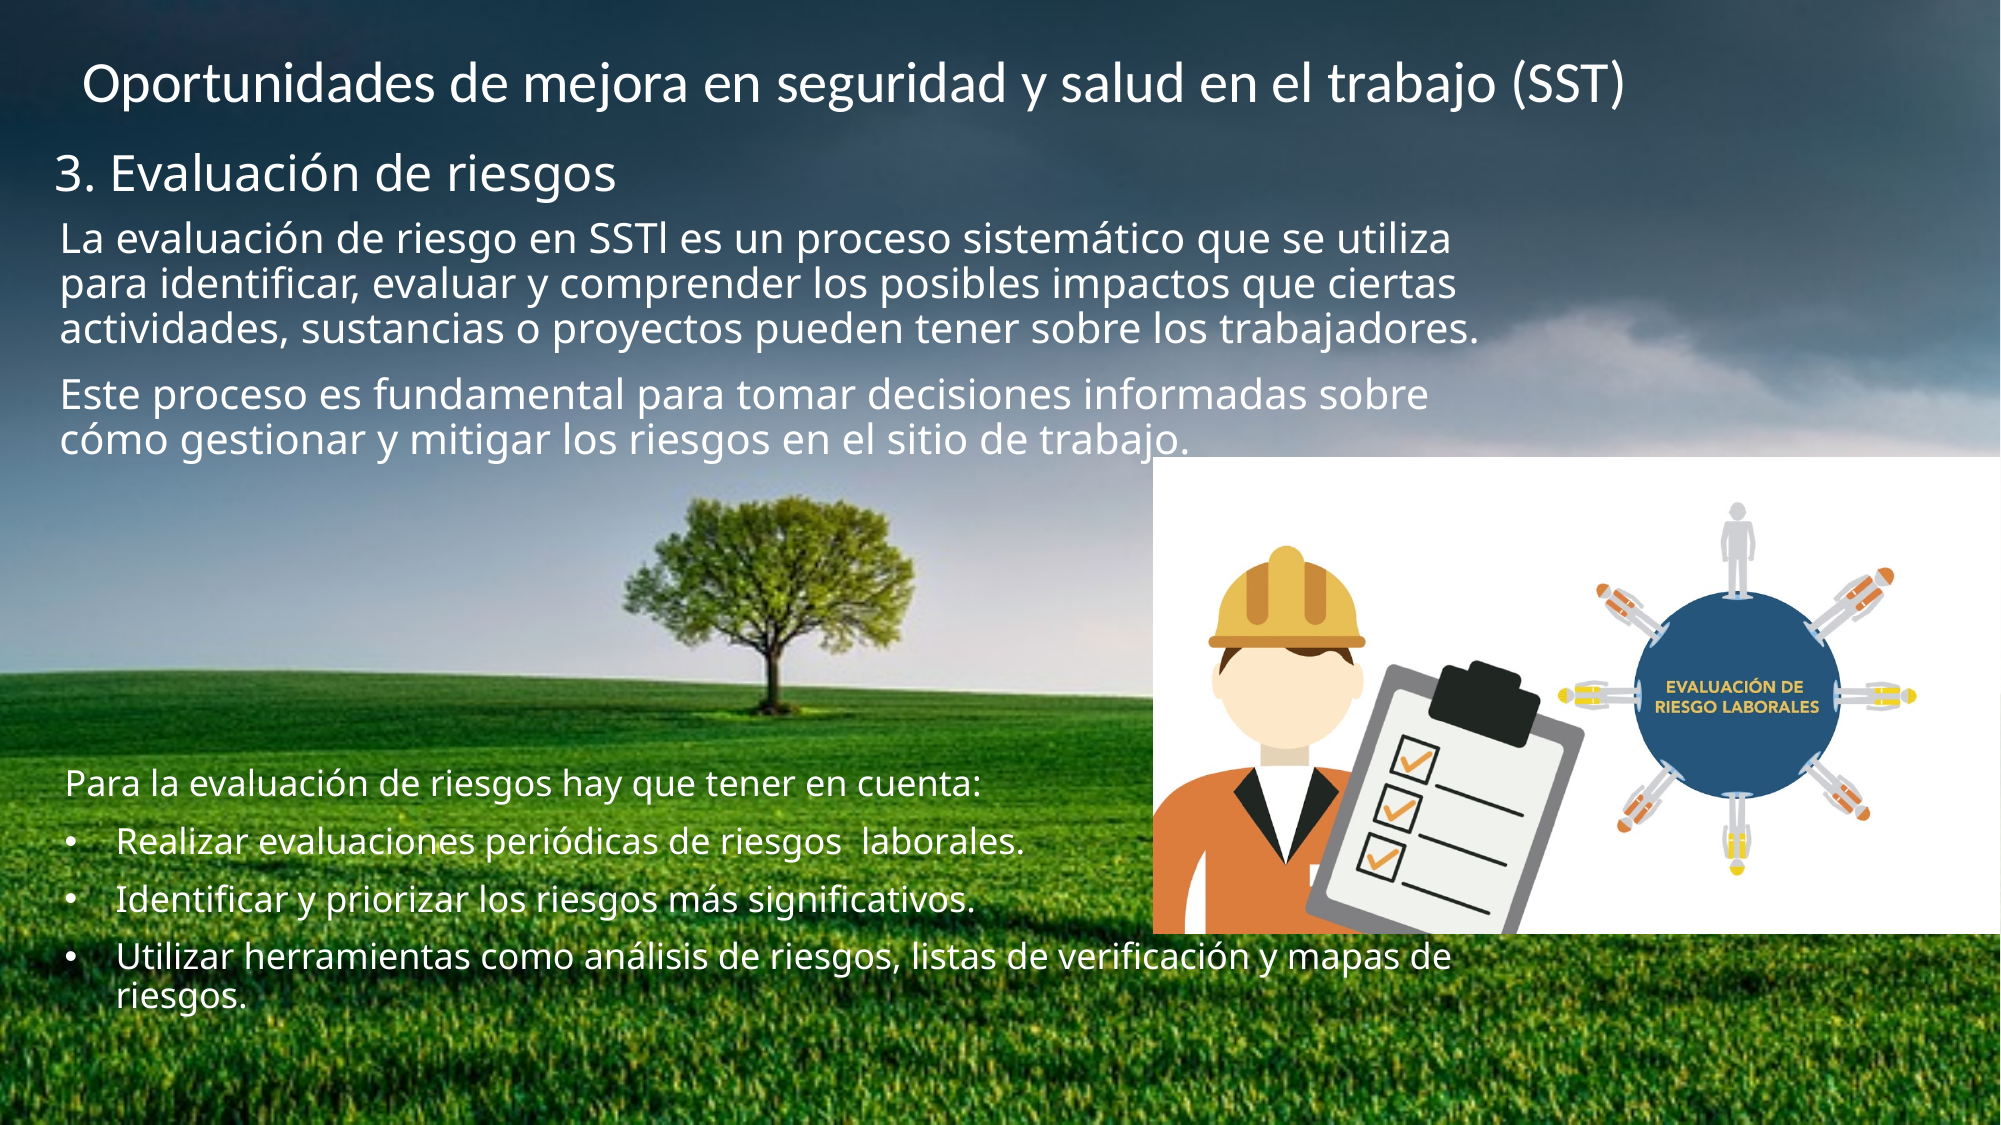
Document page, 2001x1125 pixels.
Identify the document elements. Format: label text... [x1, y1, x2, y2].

text_box Oportunidades de mejora en seguridad y salud en el trabajo (SST) [23, 37, 1687, 122]
title 3. Evaluación de riesgos [39, 126, 1069, 210]
picture [0, 0, 2001, 1125]
text_box Para la evaluación de riesgos hay que tener en cuenta: Realizar evaluaciones periódicas de riesgos laborales. Identificar y priorizar los riesgos más significativos. Utilizar herramientas como análisis de riesgos, listas de verificación y mapas de riesgos. [49, 758, 1533, 1025]
subtitle La evaluación de riesgo en SSTl es un proceso sistemático que se utiliza para identificar, evaluar y comprender los posibles impactos que ciertas actividades, sustancias o proyectos pueden tener sobre los trabajadores. Este proceso es fundamental para tomar decisiones informadas sobre cómo gestionar y mitigar los riesgos en el sitio de trabajo. [44, 209, 1528, 476]
